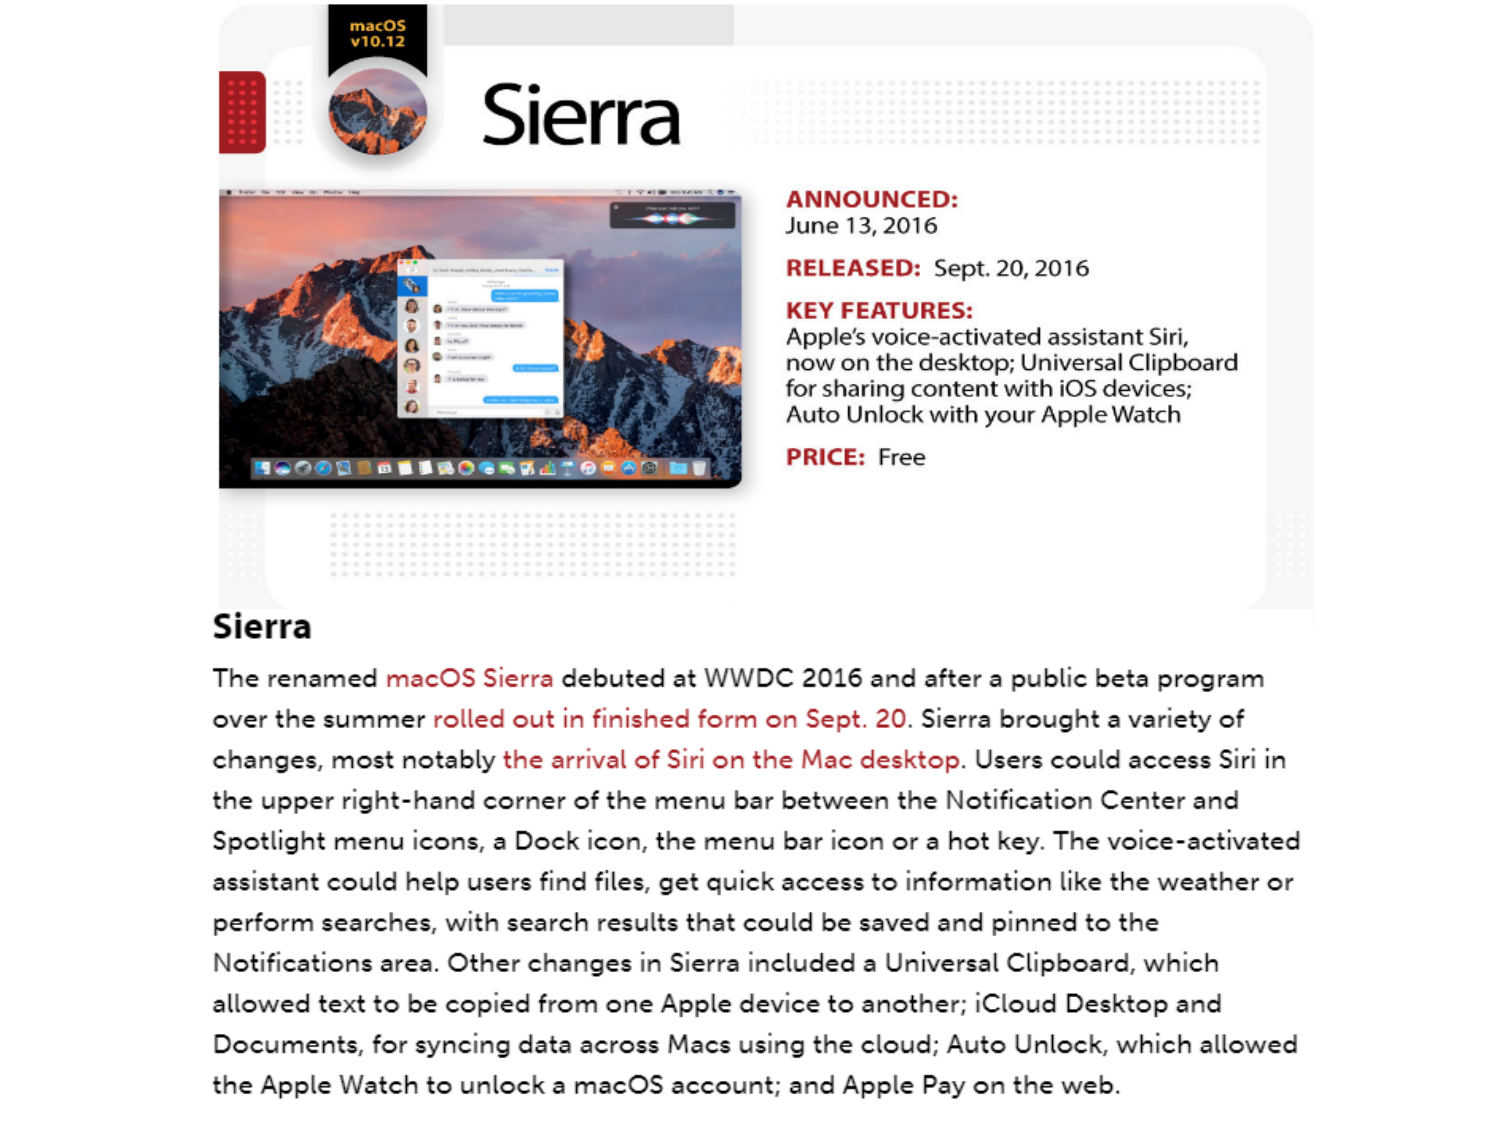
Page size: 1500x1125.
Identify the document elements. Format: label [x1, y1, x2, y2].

picture [198, 0, 1323, 1105]
